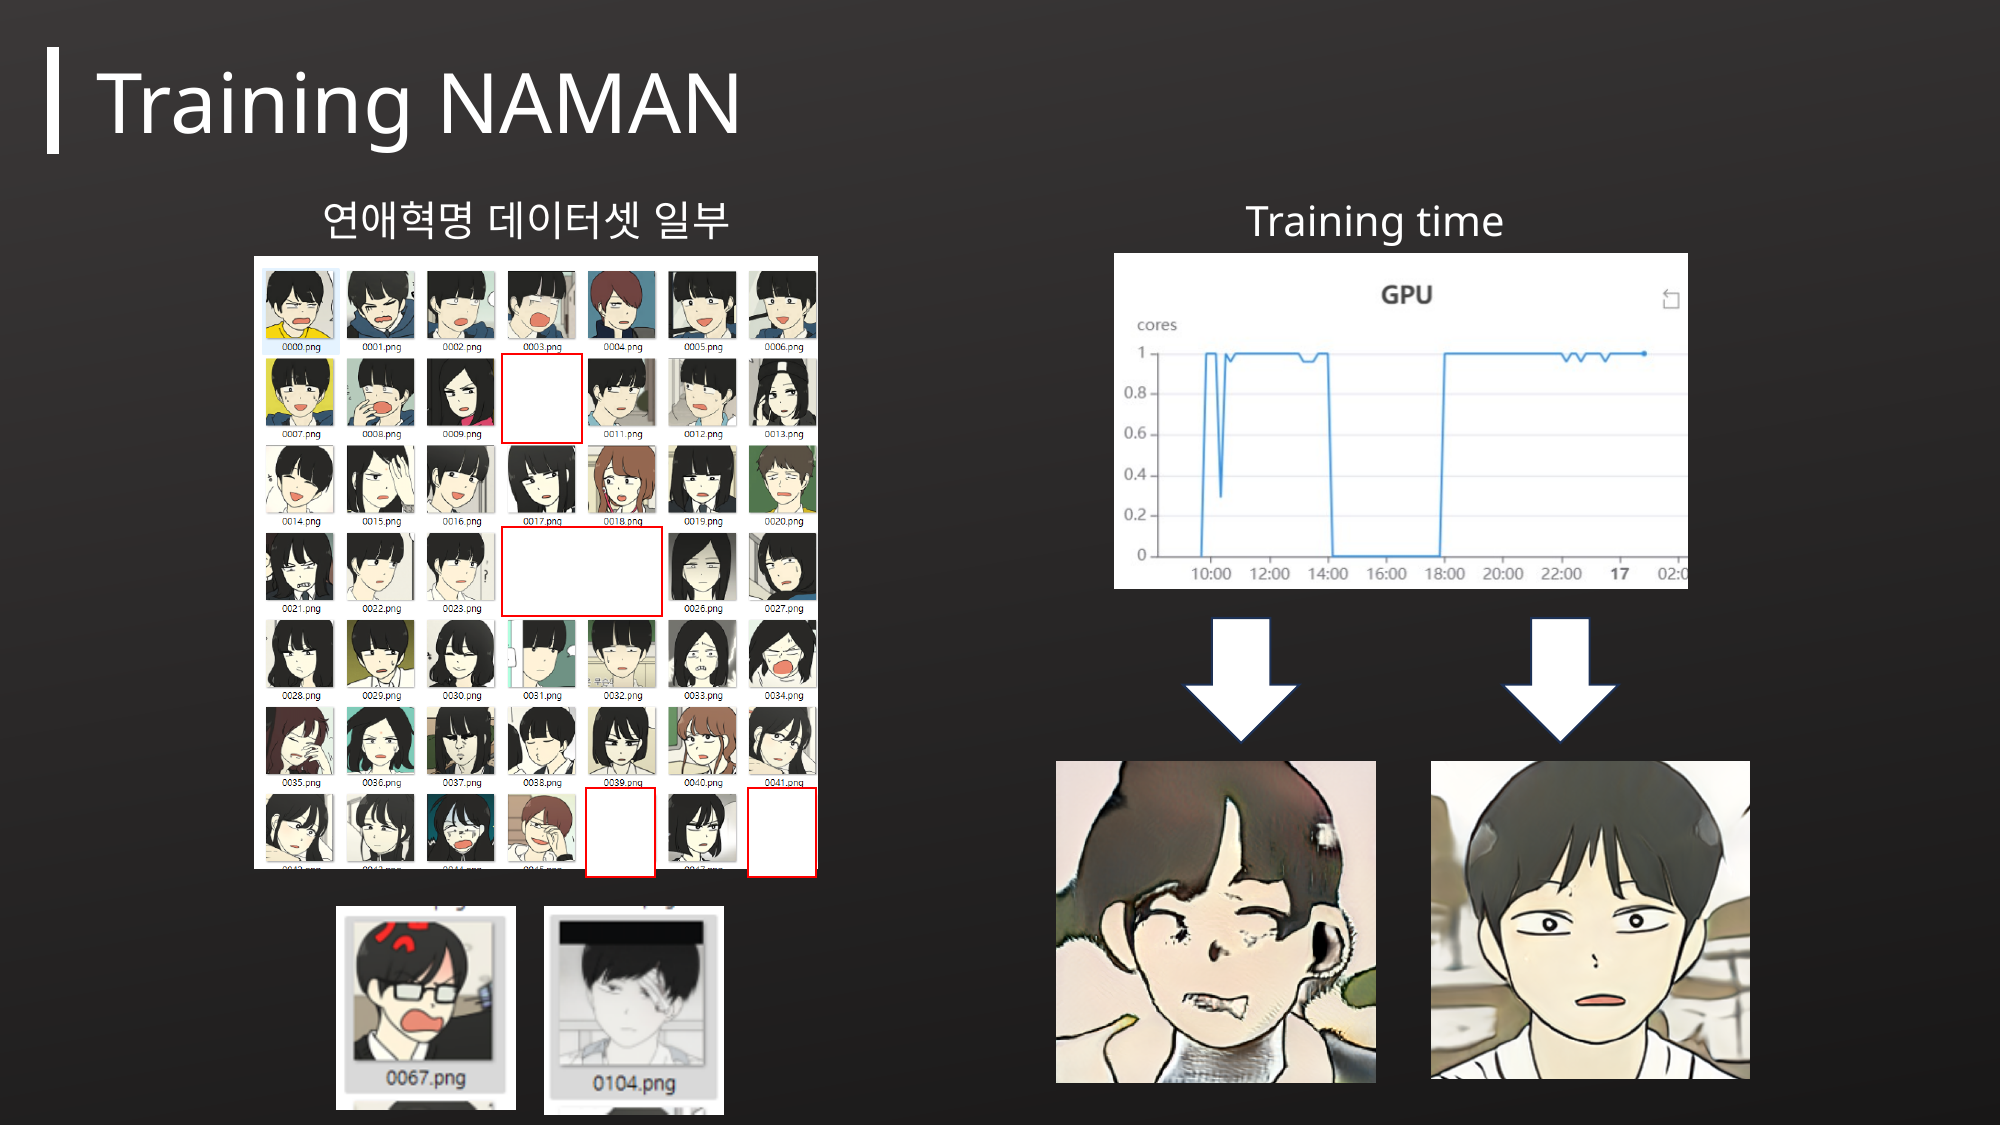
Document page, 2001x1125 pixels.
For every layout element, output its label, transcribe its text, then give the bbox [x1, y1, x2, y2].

text_box [1180, 616, 1303, 745]
picture [544, 906, 724, 1115]
picture [254, 256, 818, 869]
text_box Training time [1096, 187, 1654, 252]
picture [1056, 761, 1376, 1083]
picture [1431, 761, 1751, 1080]
text_box Training NAMAN [81, 42, 1083, 158]
picture [1114, 253, 1688, 589]
text_box [747, 869, 817, 878]
text_box [585, 869, 656, 878]
picture [336, 906, 516, 1110]
text_box [1499, 616, 1622, 745]
text_box 연애혁명 데이터셋 일부 [254, 187, 811, 252]
